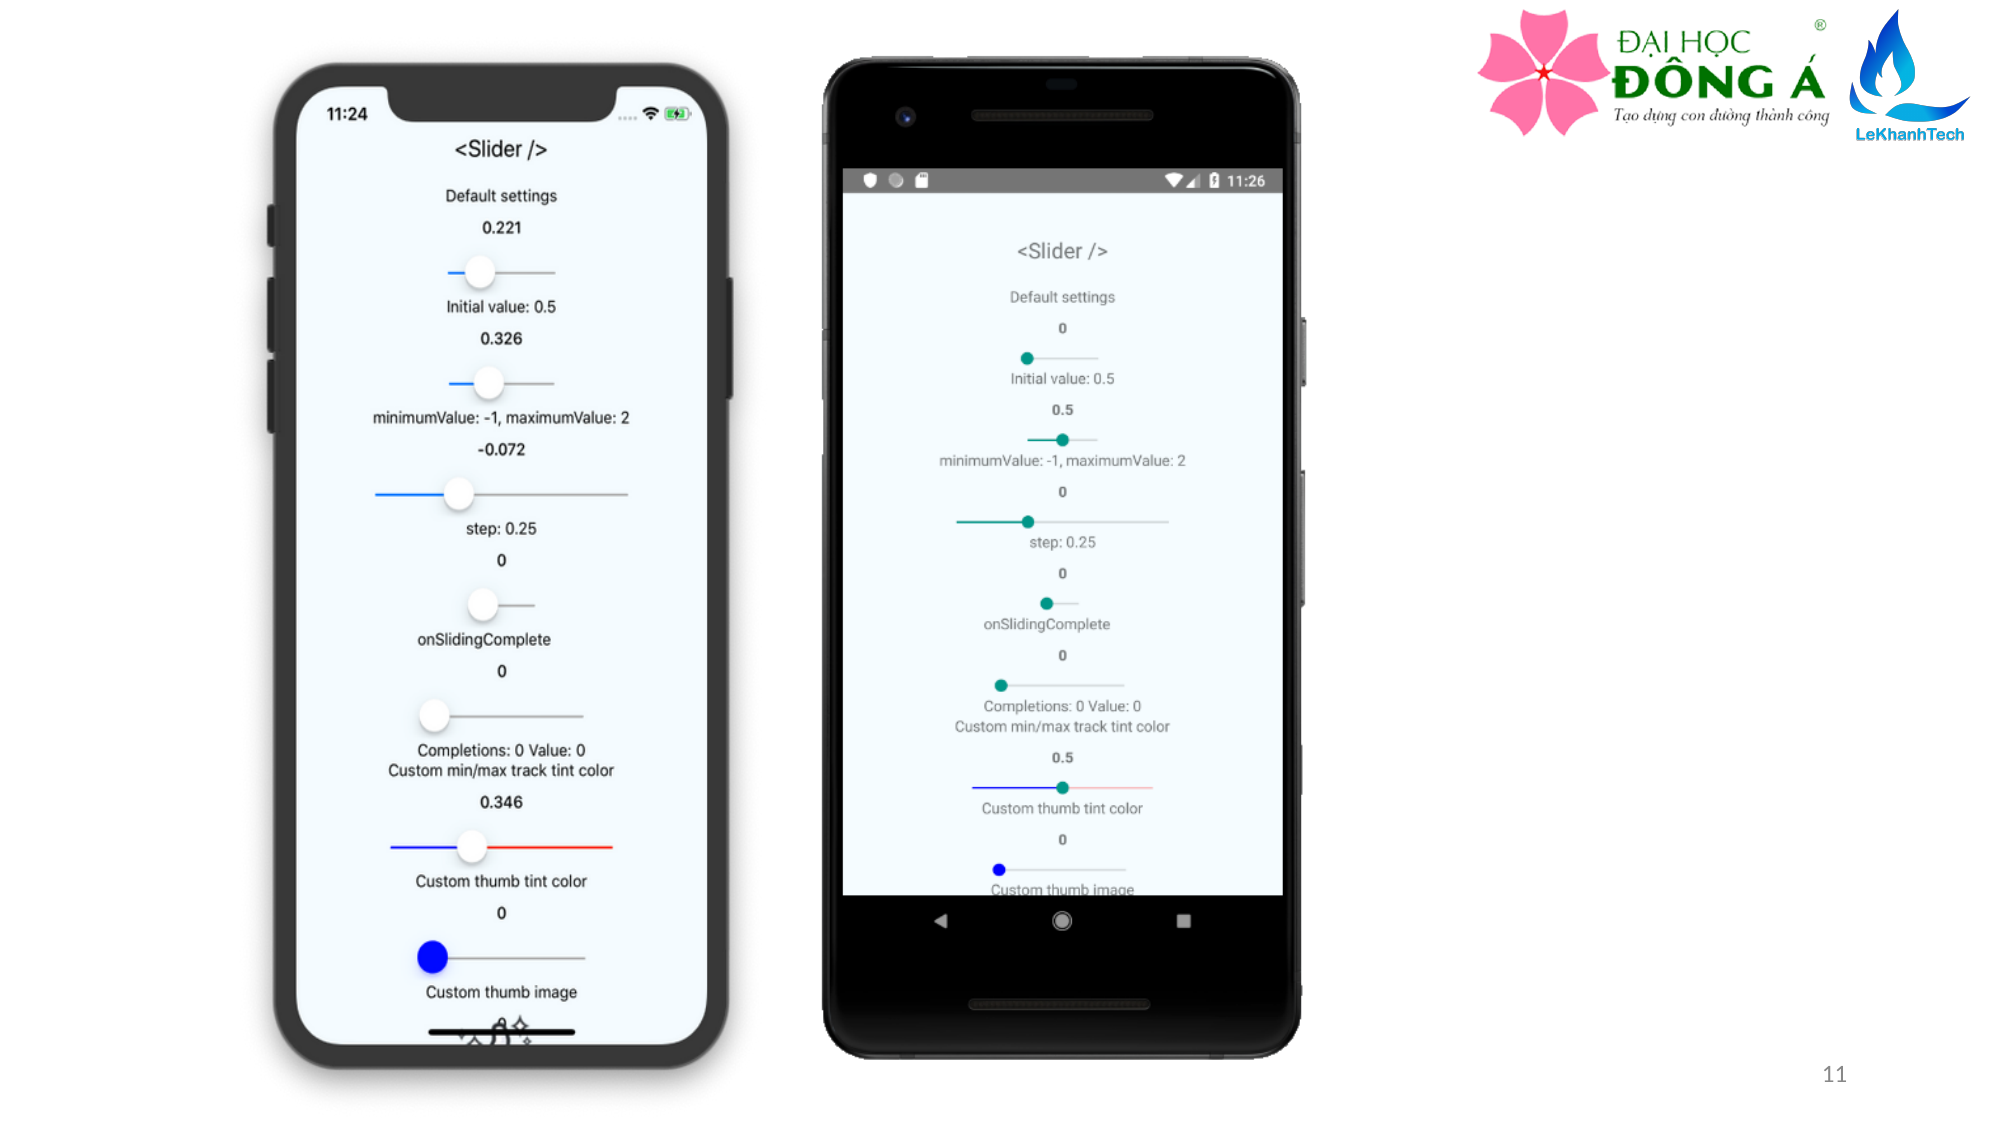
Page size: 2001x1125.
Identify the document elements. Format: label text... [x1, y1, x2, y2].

slide_number 11 [1412, 1042, 1863, 1103]
picture [1465, 5, 1980, 144]
picture [223, 30, 781, 1125]
picture [809, 50, 1317, 1073]
